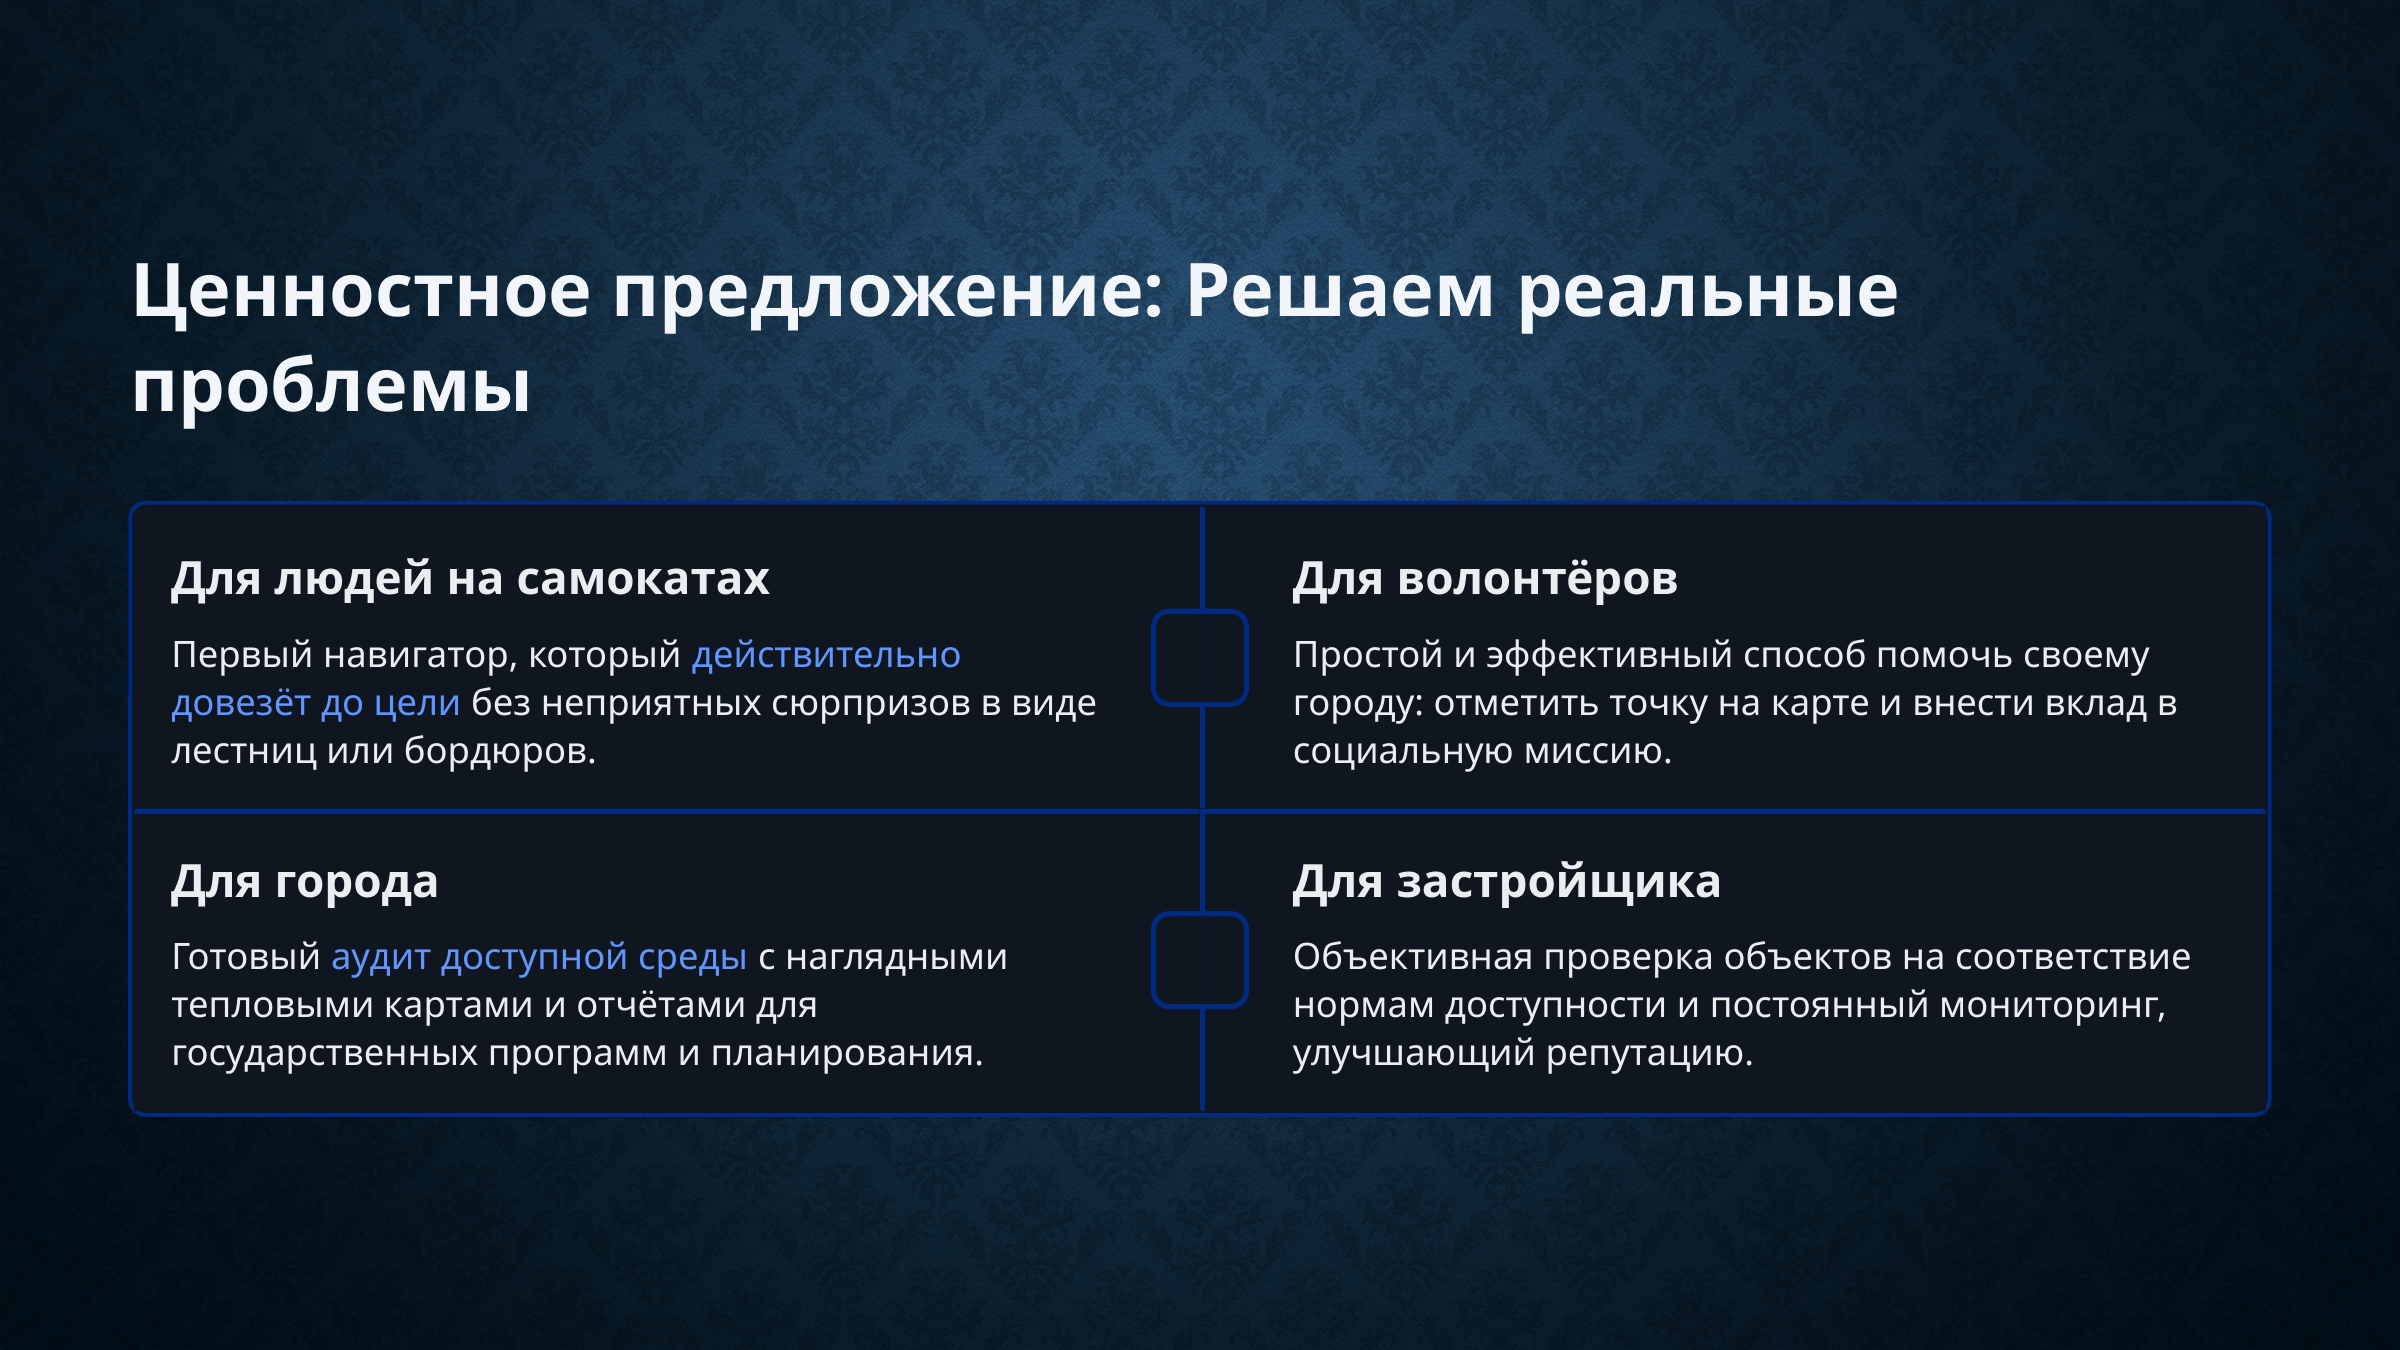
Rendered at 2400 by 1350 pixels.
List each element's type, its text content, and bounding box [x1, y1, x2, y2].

text_box [1200, 705, 1206, 808]
text_box Объективная проверка объектов на соответствие нормам доступности и постоянный мониторинг, улучшающий репутацию. [1293, 928, 2229, 1074]
text_box [133, 808, 1199, 814]
text_box [1200, 814, 1206, 913]
text_box [1200, 506, 1206, 611]
text_box Первый навигатор, который действительно довезёт до цели без неприятных сюрпризов в виде лестниц или бордюров. [171, 626, 1107, 772]
text_box Для застройщика [1292, 846, 1759, 907]
text_box [1153, 913, 1247, 1007]
text_box [1153, 611, 1247, 705]
text_box [133, 506, 1199, 808]
text_box Ценностное предложение: Решаем реальные проблемы [130, 234, 2270, 429]
text_box [2266, 508, 2270, 1110]
text_box Готовый аудит доступной среды с наглядными тепловыми картами и отчётами для государственных программ и планирования. [171, 928, 1107, 1074]
text_box Простой и эффективный способ помочь своему городу: отметить точку на карте и внести вклад в социальную миссию. [1293, 626, 2229, 772]
text_box [1203, 814, 2266, 1112]
text_box [1200, 1007, 1206, 1112]
text_box [1199, 808, 2267, 814]
text_box Для города [171, 846, 637, 907]
text_box [130, 502, 2264, 1109]
text_box [1204, 506, 2266, 808]
text_box [133, 812, 1199, 1112]
text_box Для волонтёров [1292, 543, 1759, 605]
text_box Для людей на самокатах [171, 543, 637, 605]
